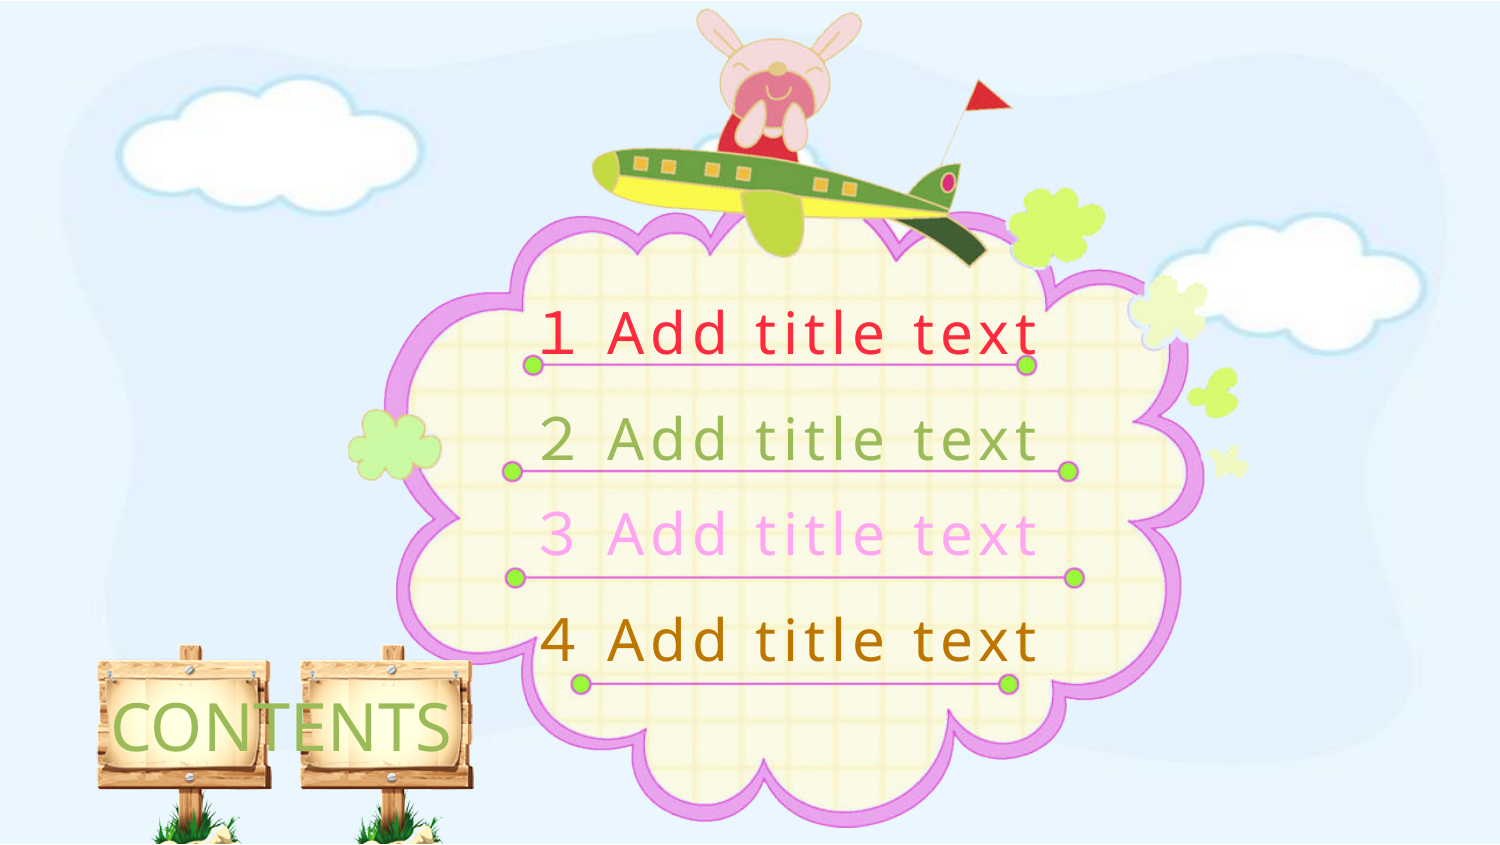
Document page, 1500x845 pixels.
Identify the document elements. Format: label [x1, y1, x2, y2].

picture [0, 0, 1500, 844]
text_box [64, 622, 505, 844]
